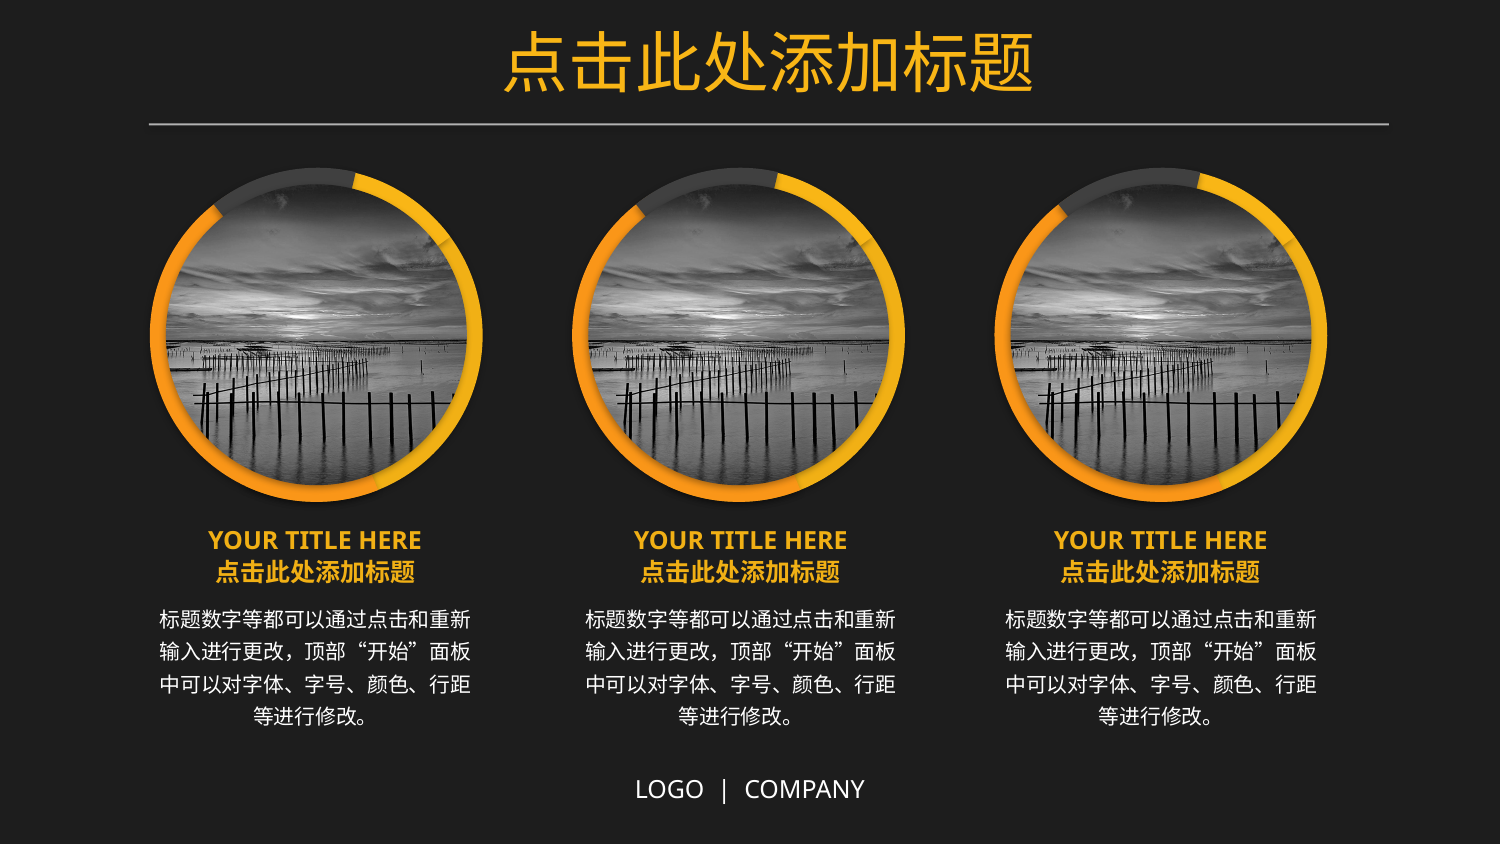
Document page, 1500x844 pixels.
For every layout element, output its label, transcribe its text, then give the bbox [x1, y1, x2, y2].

text_box LOGO | COMPANY [594, 771, 906, 811]
text_box 标题数字等都可以通过点击和重新输入进行更改，顶部“开始”面板中可以对字体、字号、颜色、行距等进行修改。 [983, 591, 1339, 736]
text_box 标题数字等都可以通过点击和重新输入进行更改，顶部“开始”面板中可以对字体、字号、颜色、行距等进行修改。 [562, 591, 919, 736]
text_box YOUR TITLE HERE 点击此处添加标题 [606, 516, 875, 591]
text_box YOUR TITLE HERE 点击此处添加标题 [181, 516, 450, 591]
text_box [570, 167, 907, 502]
text_box 标题数字等都可以通过点击和重新输入进行更改，顶部“开始”面板中可以对字体、字号、颜色、行距等进行修改。 [137, 591, 494, 736]
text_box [993, 167, 1329, 502]
text_box YOUR TITLE HERE 点击此处添加标题 [1026, 516, 1295, 591]
text_box 点击此处添加标题 [240, 12, 1297, 108]
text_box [148, 167, 485, 502]
